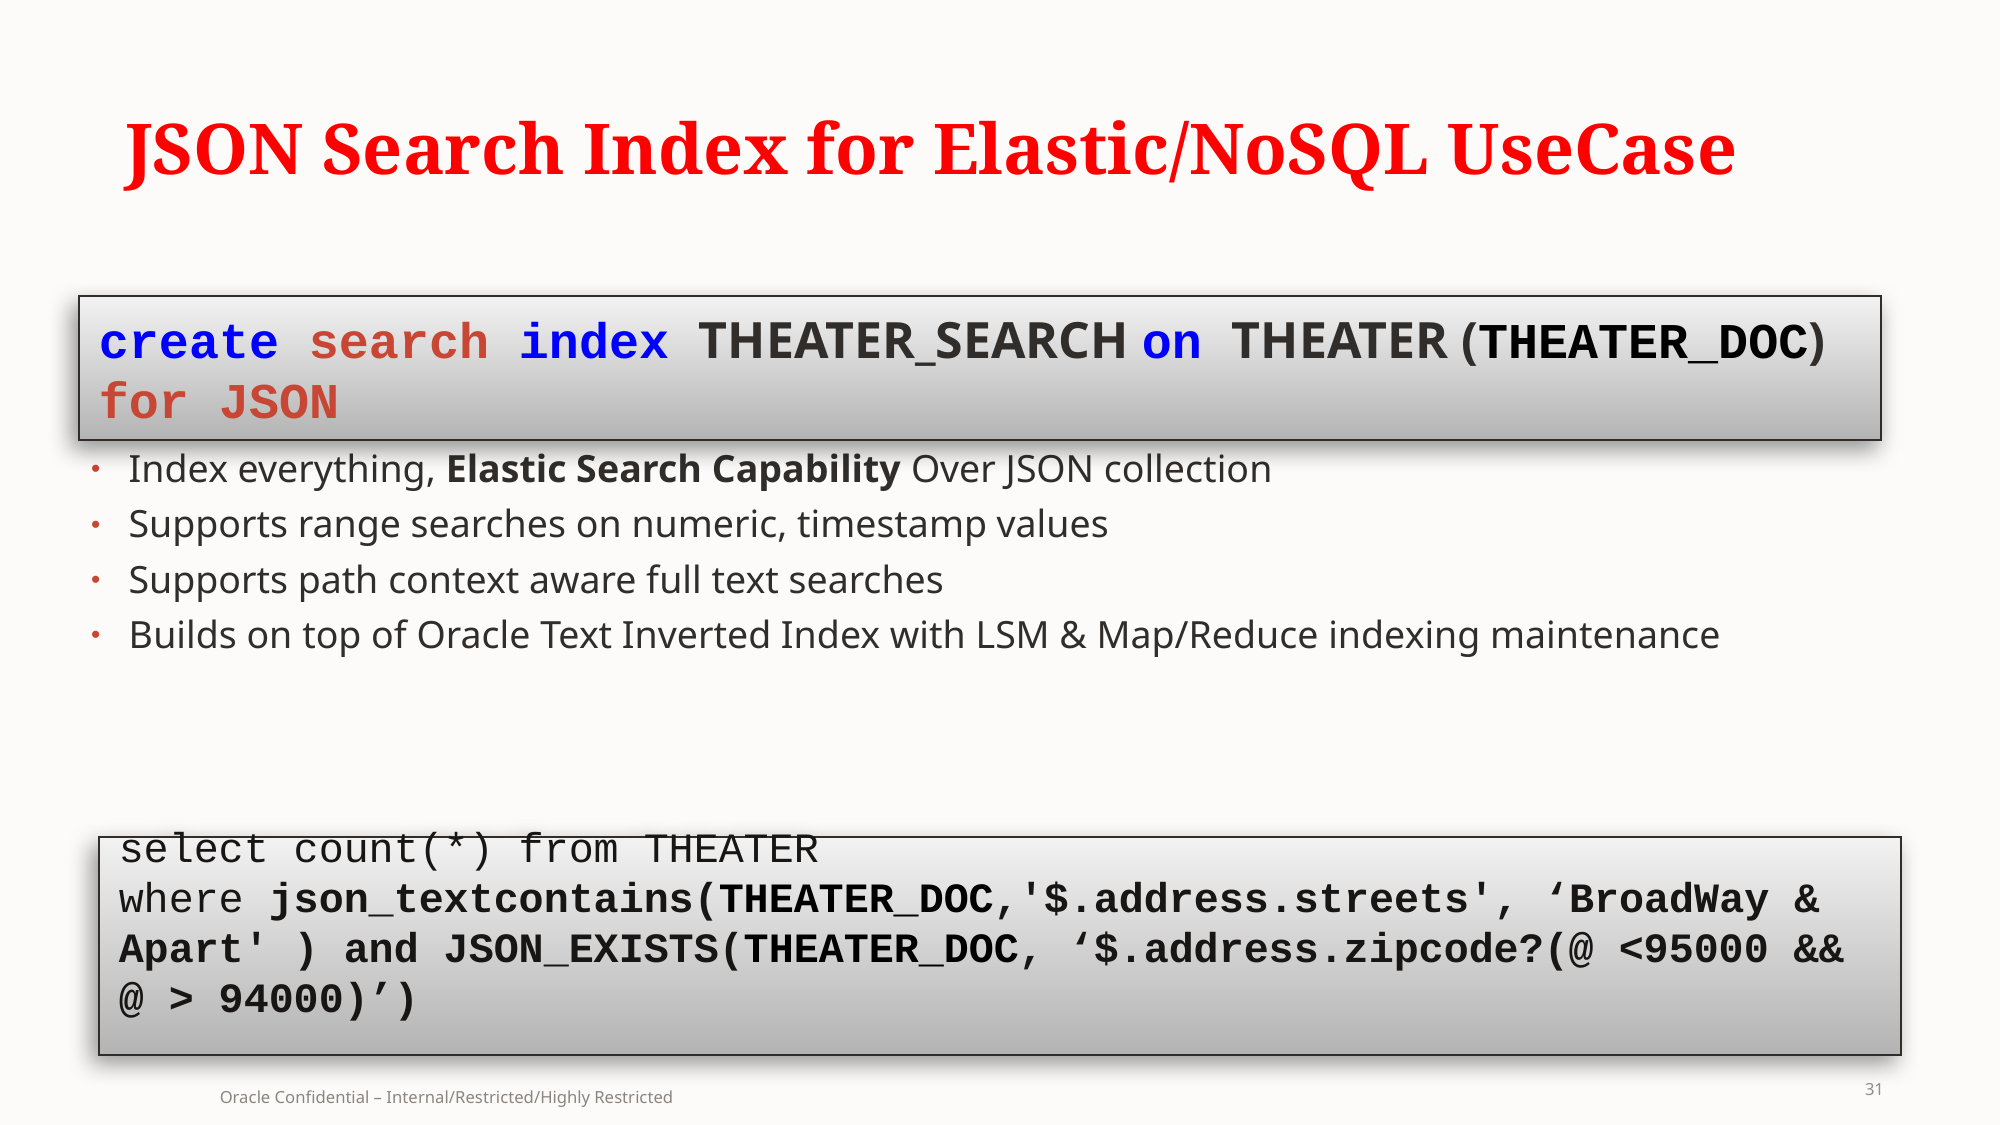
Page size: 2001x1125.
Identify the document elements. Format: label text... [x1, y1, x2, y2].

text_box create search index THEATER_SEARCH on THEATER (THEATER_DOC) for JSON [78, 295, 1882, 441]
footer Oracle Confidential – Internal/Restricted/Highly Restricted [219, 1080, 842, 1125]
list Index everything, Elastic Search Capability Over JSON collection Supports range searches on numeric, timestamp values Supports path context aware full text searches Builds on top of Oracle Text Inverted Index with LSM & Map/Reduce indexing maintenance [91, 448, 1917, 978]
slide_number 31 [1850, 1075, 1913, 1106]
text_box select count(*) from THEATER where json_textcontains(THEATER_DOC,'$.address.streets', ‘BroadWay & Apart' ) and JSON_EXISTS(THEATER_DOC, ‘$.address.zipcode?(@ <95000 && @ > 94000)’) [98, 836, 1902, 1056]
title JSON Search Index for Elastic/NoSQL UseCase [125, 83, 1876, 219]
